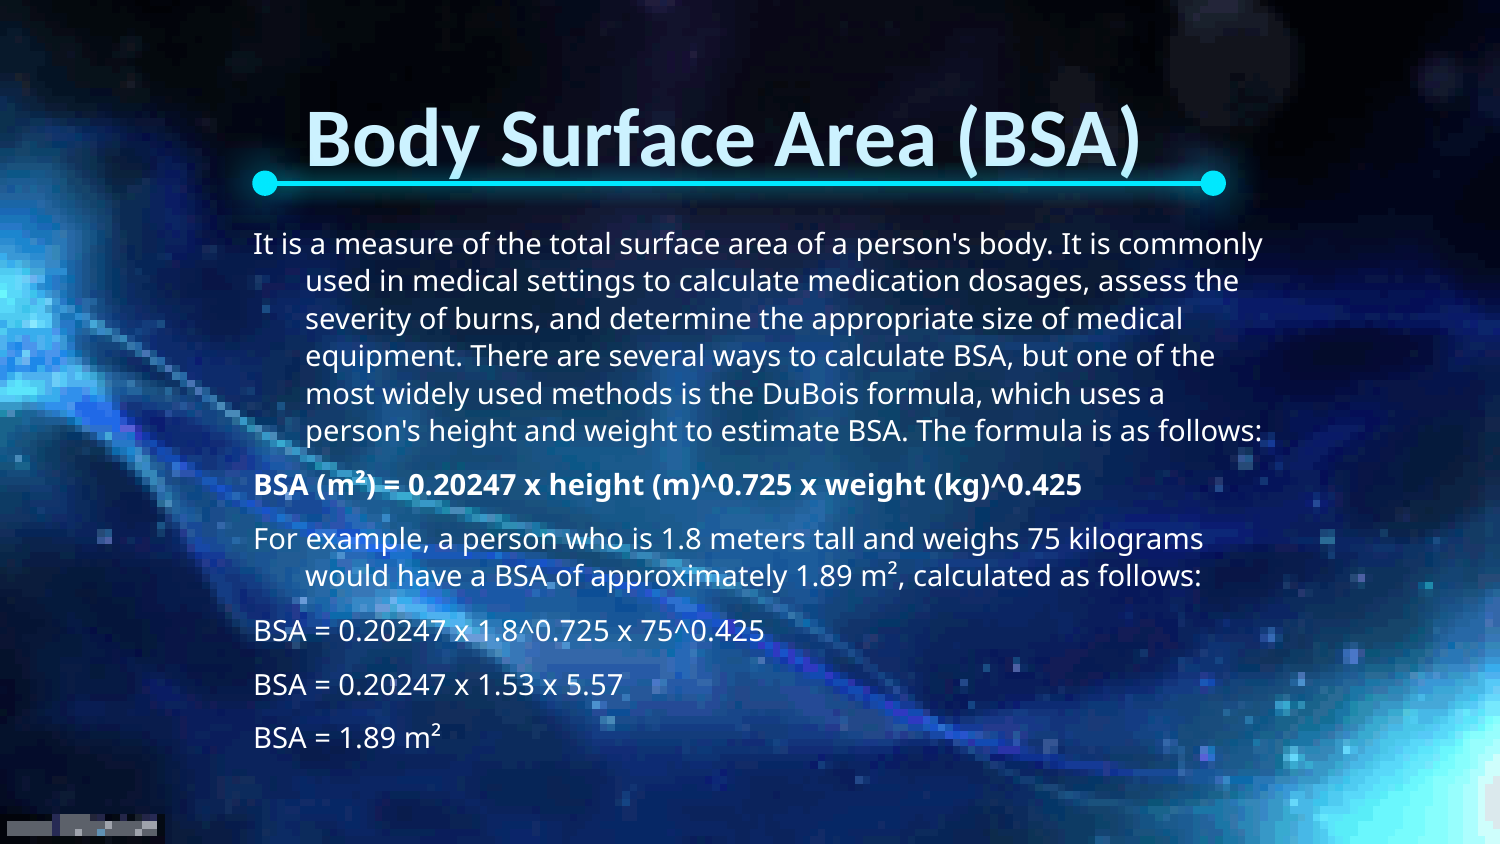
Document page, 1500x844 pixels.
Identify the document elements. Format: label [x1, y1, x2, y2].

text_box [253, 171, 1225, 195]
picture [0, 0, 1500, 844]
